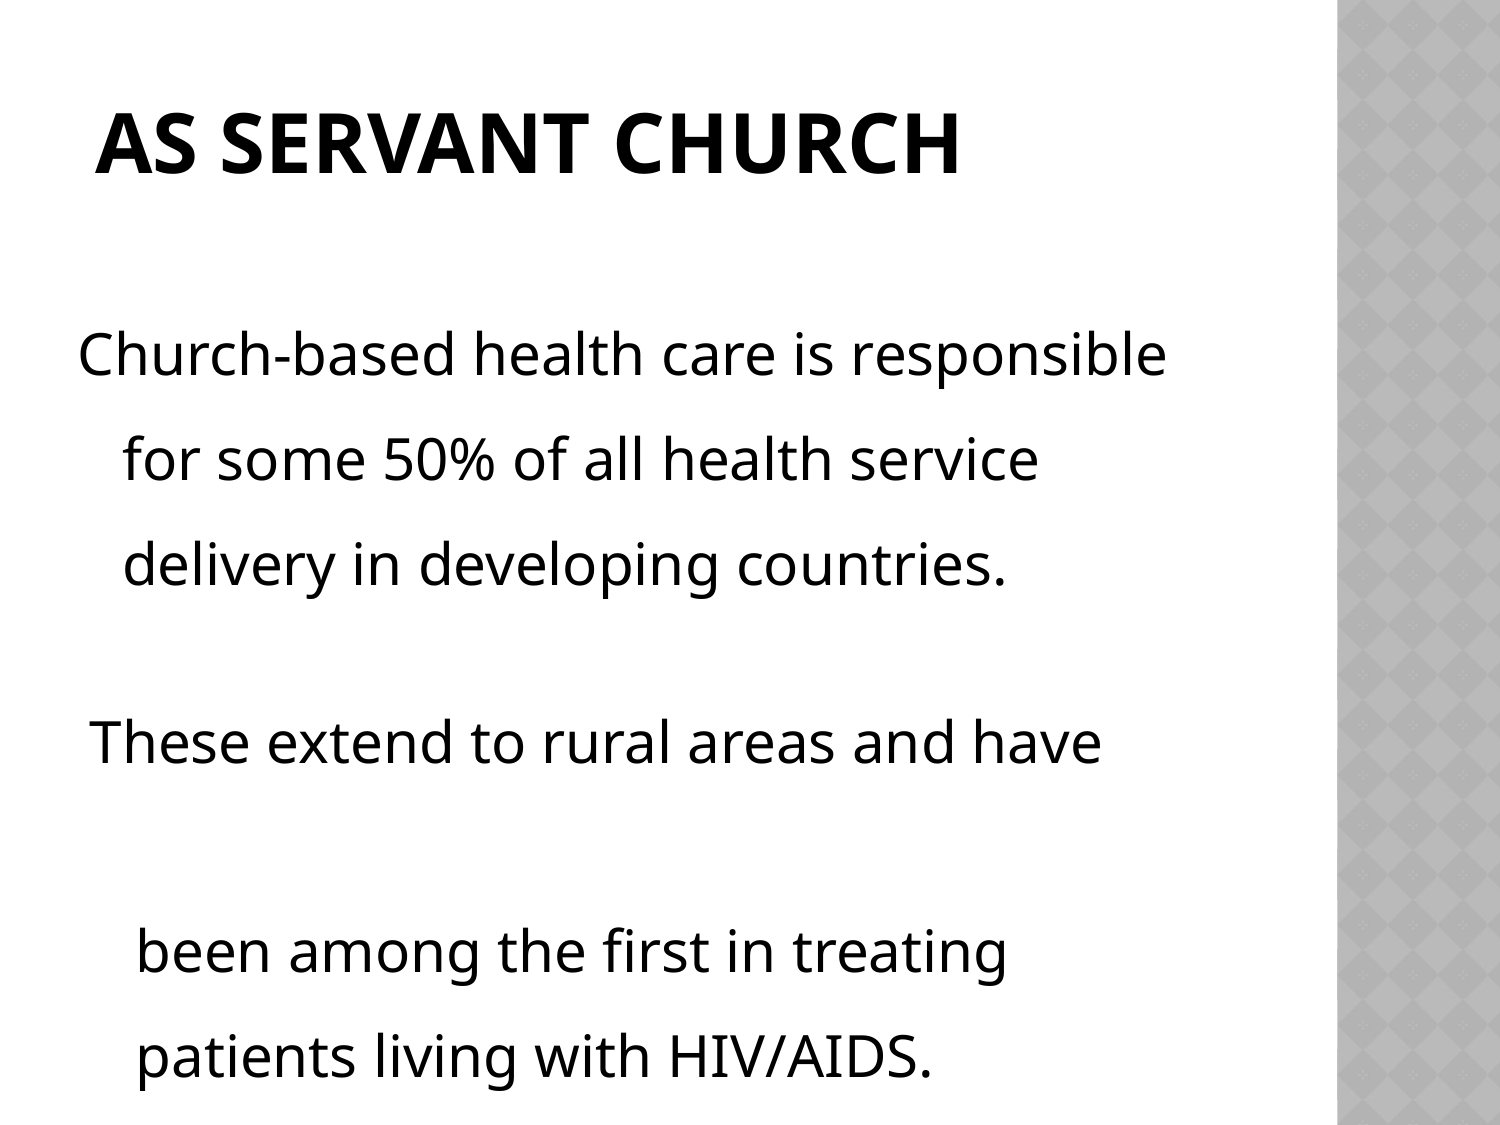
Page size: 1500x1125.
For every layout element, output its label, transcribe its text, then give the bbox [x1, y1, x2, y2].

title As Servant Church [87, 50, 1275, 190]
list Church-based health care is responsible for some 50% of all health service delivery in developing countries. [62, 275, 1250, 750]
text_box These extend to rural areas and have been among the first in treating patients living with HIV/AIDS. [75, 662, 1175, 1097]
